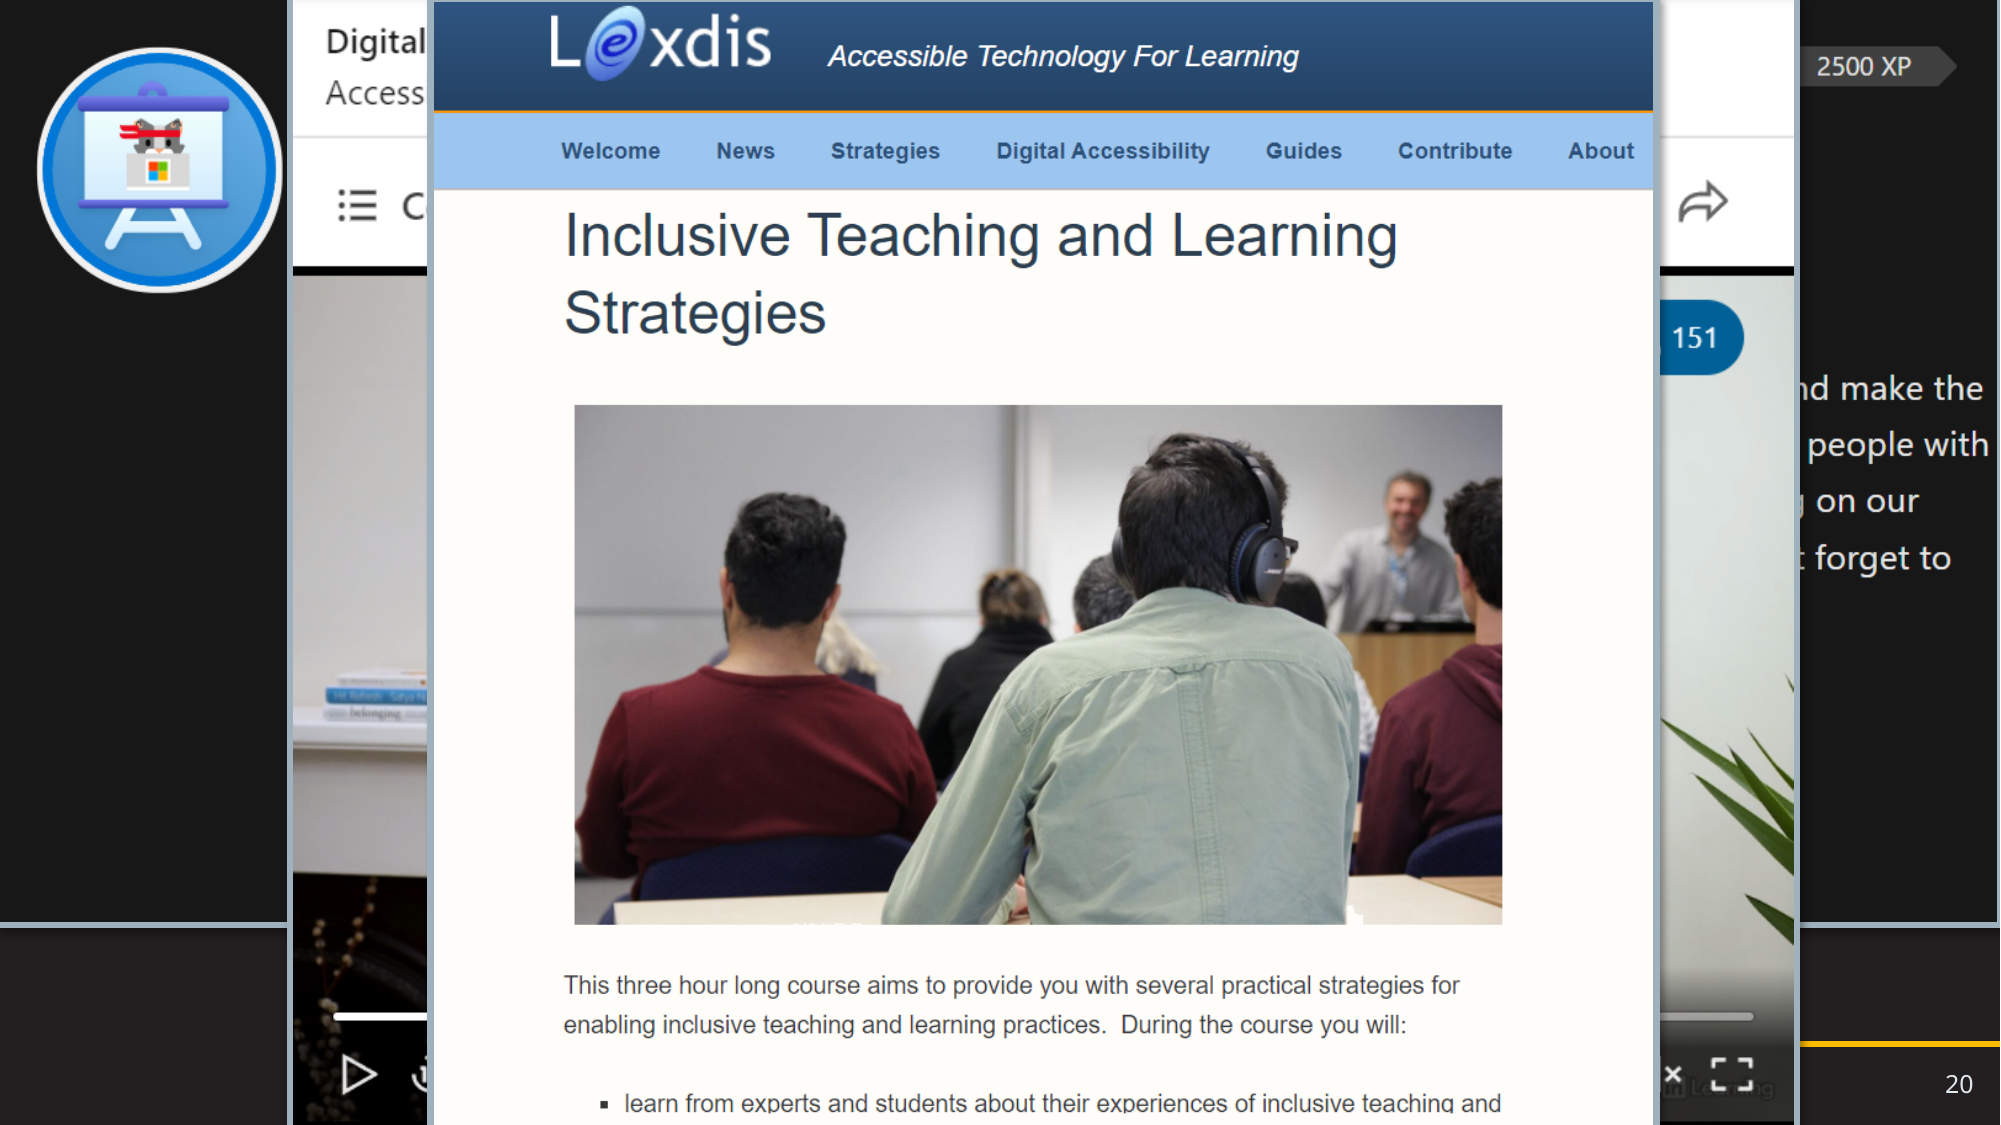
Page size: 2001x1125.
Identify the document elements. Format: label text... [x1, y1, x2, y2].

slide_number 20 [1840, 1055, 1989, 1117]
picture [0, 0, 1997, 1125]
